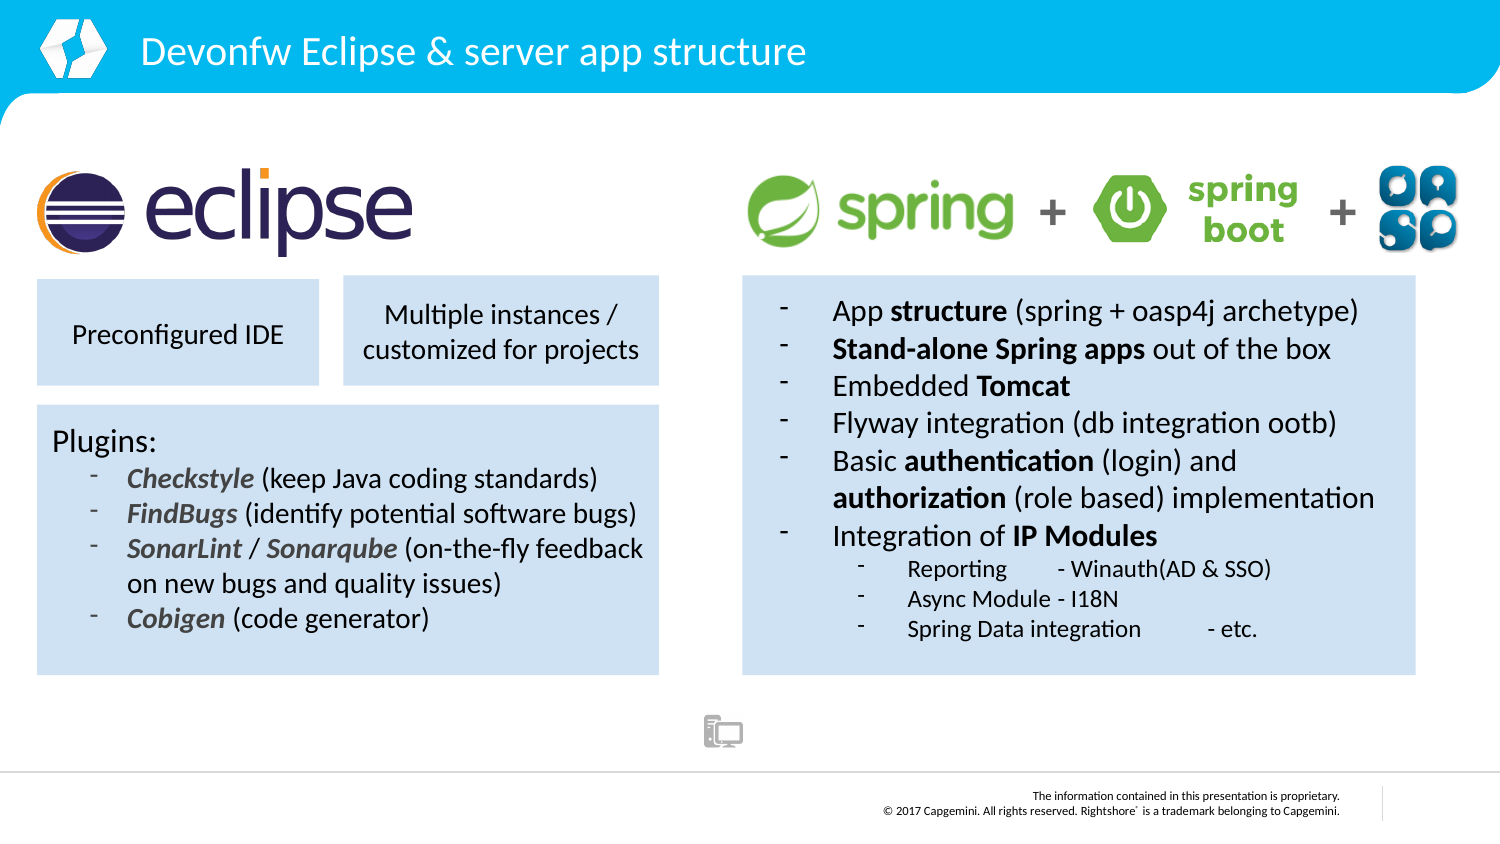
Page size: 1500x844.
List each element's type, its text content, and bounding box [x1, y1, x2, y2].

text_box App structure (spring + oasp4j archetype) Stand-alone Spring apps out of the box Embedded Tomcat Flyway integration (db integration ootb) Basic authentication (login) and authorization (role based) implementation Integration of IP Modules Reporting - Winauth(AD & SSO) Async Module - I18N Spring Data integration - etc. [742, 275, 1416, 676]
picture [742, 159, 1024, 257]
text_box + [1313, 164, 1366, 252]
text_box Preconfigured IDE [37, 279, 320, 386]
picture [36, 168, 412, 257]
title Devonfw Eclipse & server app structure [125, 0, 1409, 97]
text_box Plugins: Checkstyle (keep Java coding standards) FindBugs (identify potential software bugs) SonarLint / Sonarqube (on-the-fly feedback on new bugs and quality issues) Cobigen (code generator) [37, 404, 659, 676]
picture [41, 20, 78, 78]
picture [704, 711, 743, 751]
picture [1091, 173, 1314, 244]
picture [1373, 163, 1462, 253]
picture [69, 20, 106, 78]
text_box Multiple instances / customized for projects [343, 275, 659, 386]
text_box + [1026, 164, 1076, 252]
